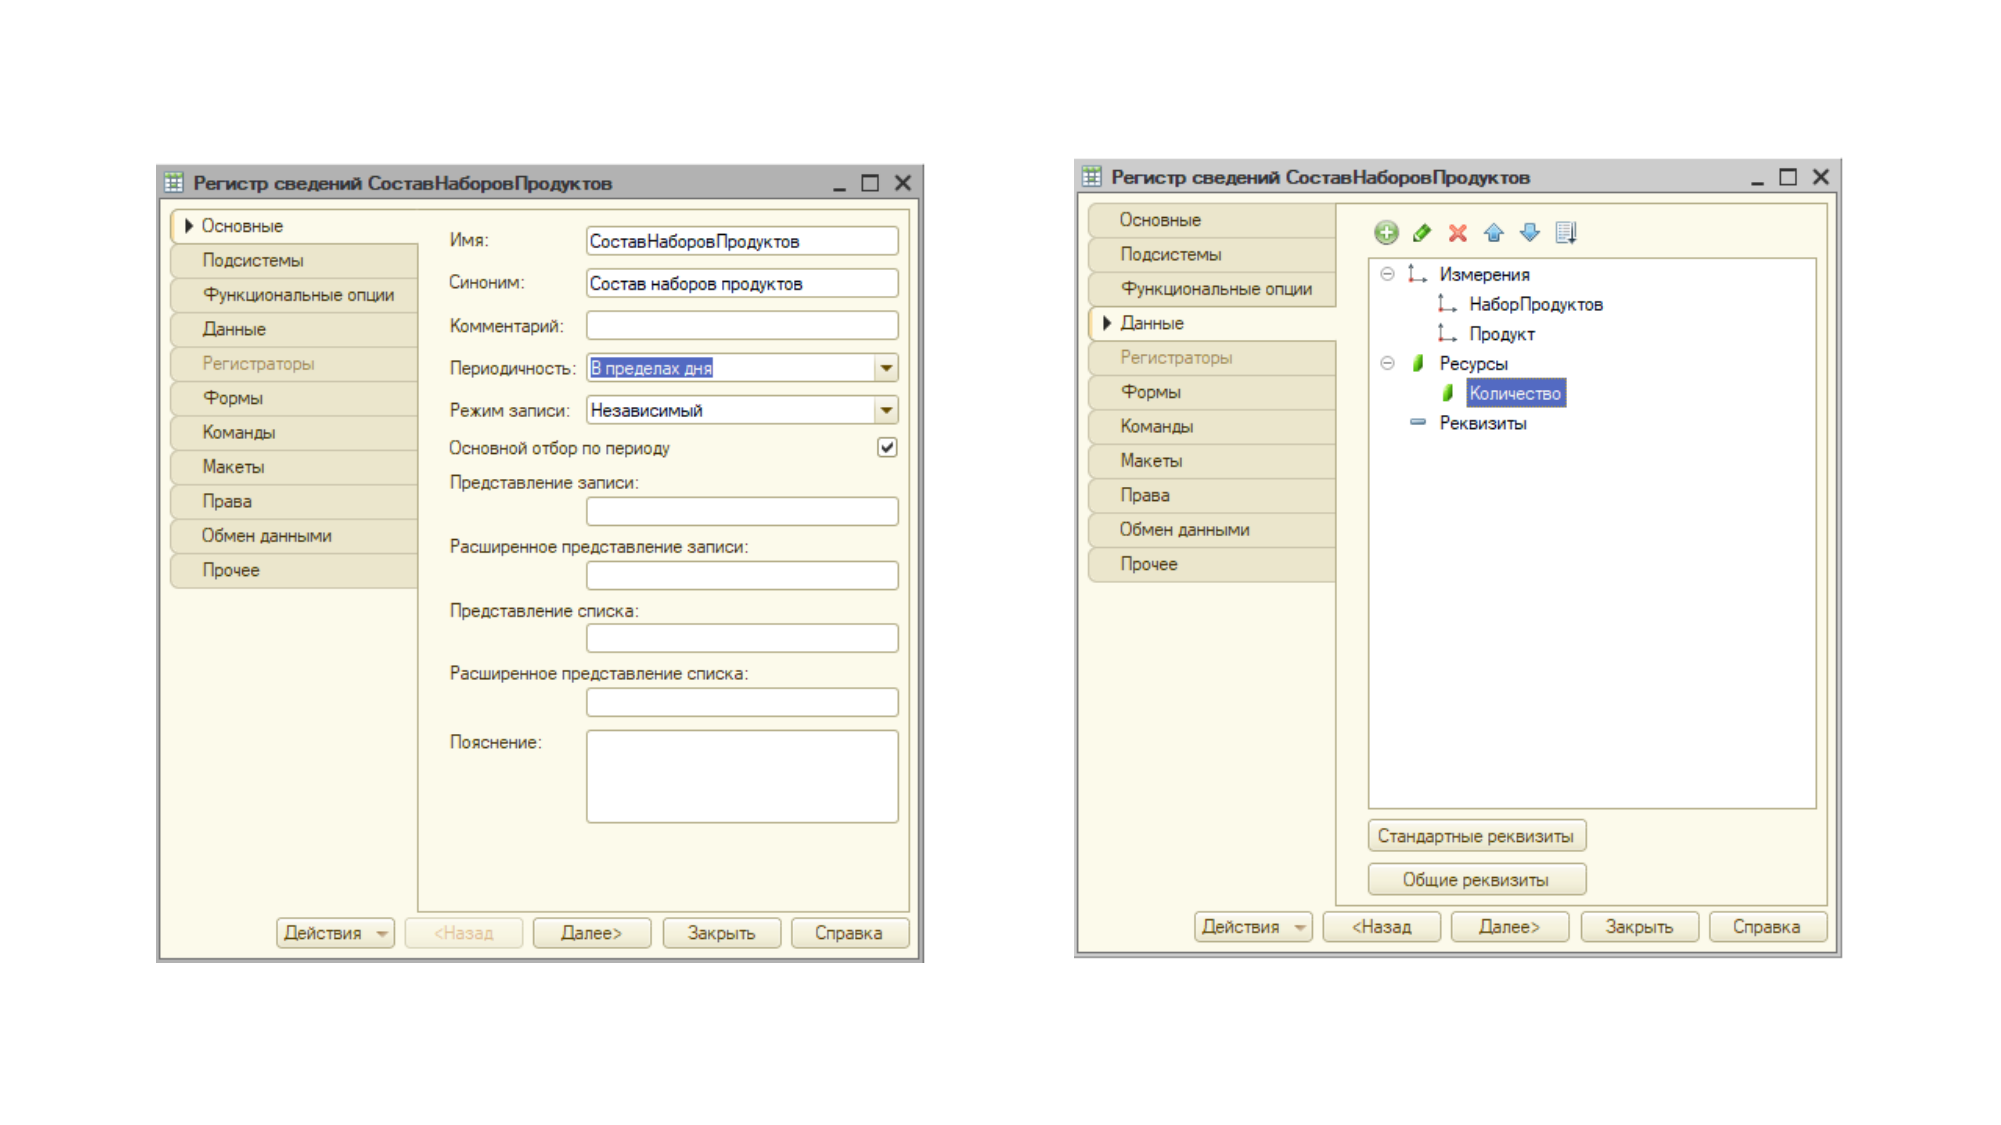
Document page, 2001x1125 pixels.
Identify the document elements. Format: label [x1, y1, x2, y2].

picture [156, 162, 926, 963]
picture [1074, 156, 1844, 963]
